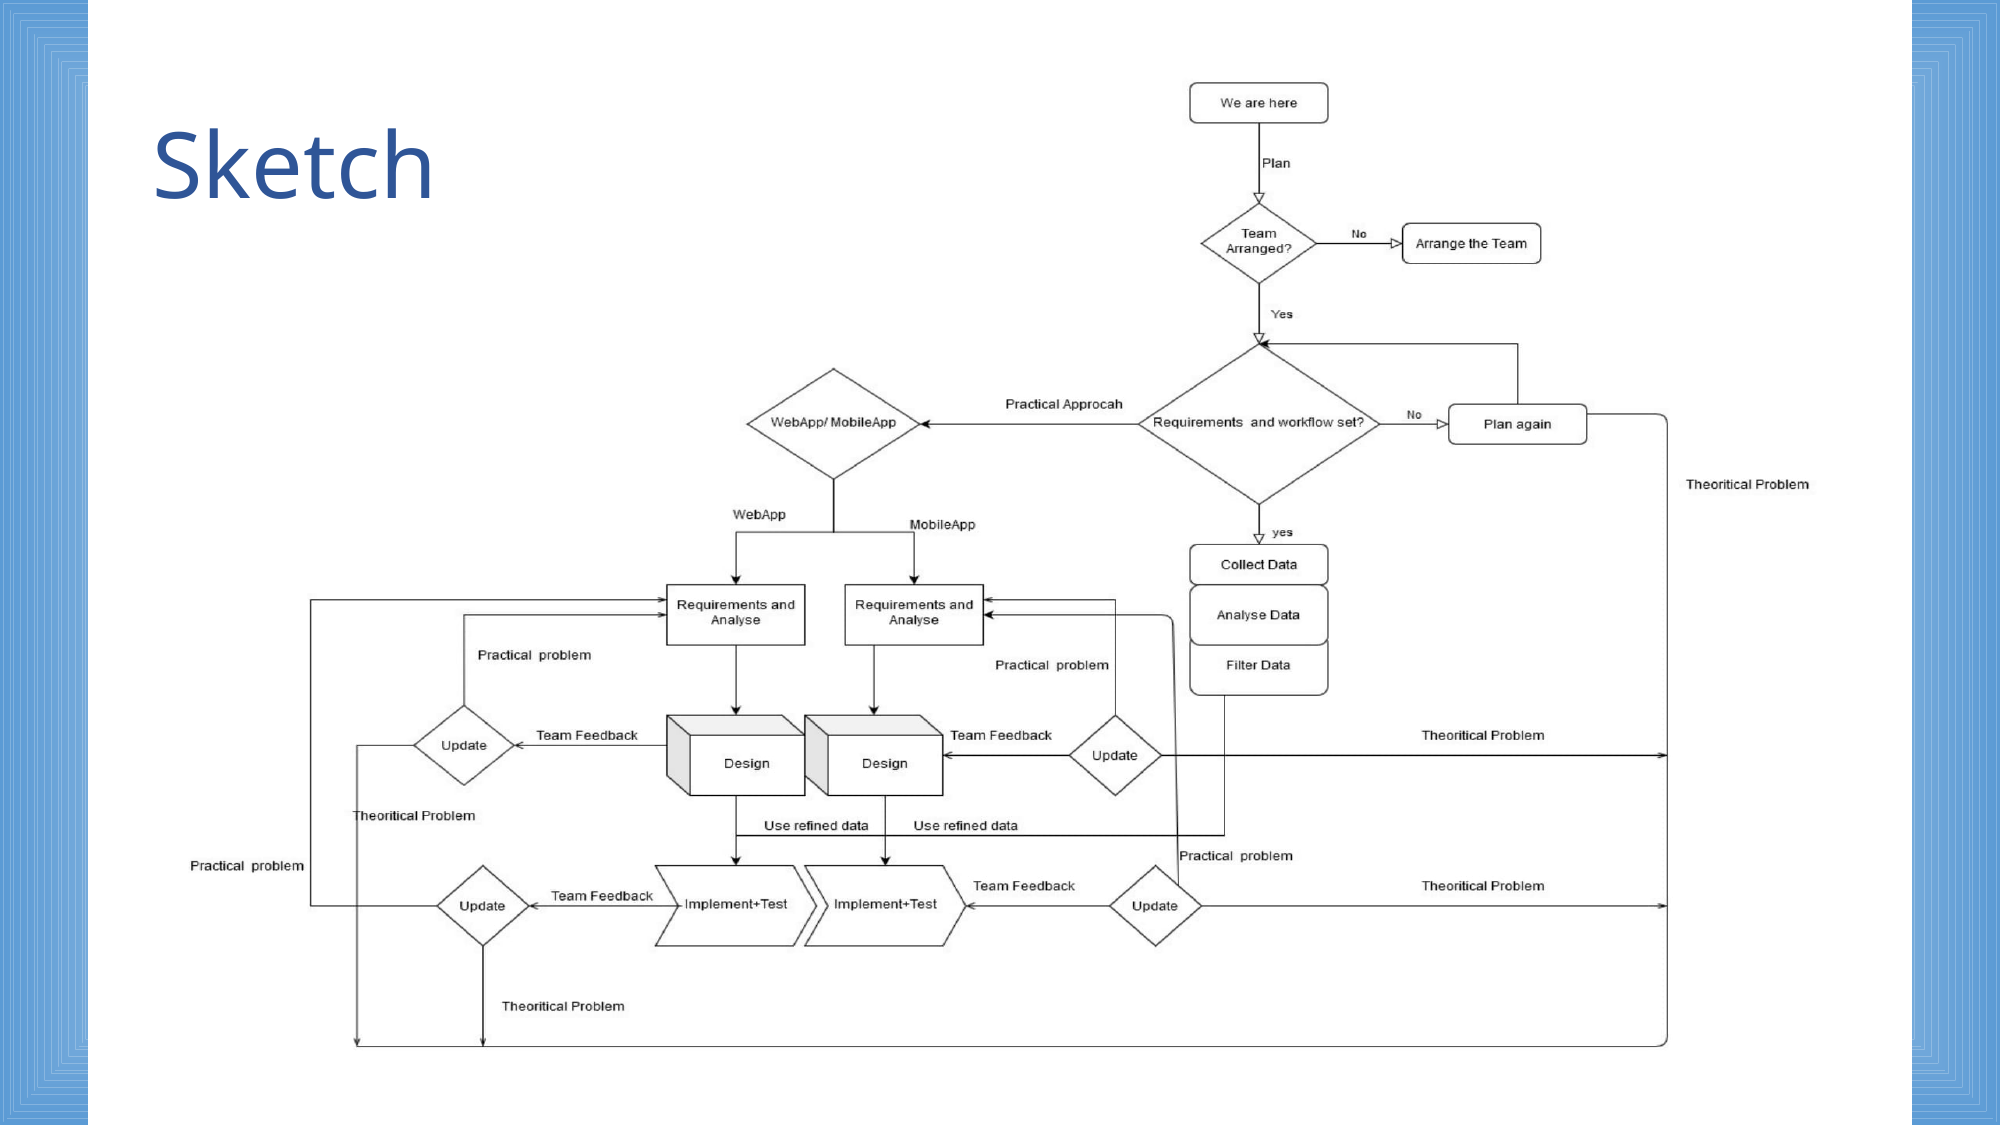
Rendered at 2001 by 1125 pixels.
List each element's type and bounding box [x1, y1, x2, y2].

list [88, 0, 1912, 1125]
